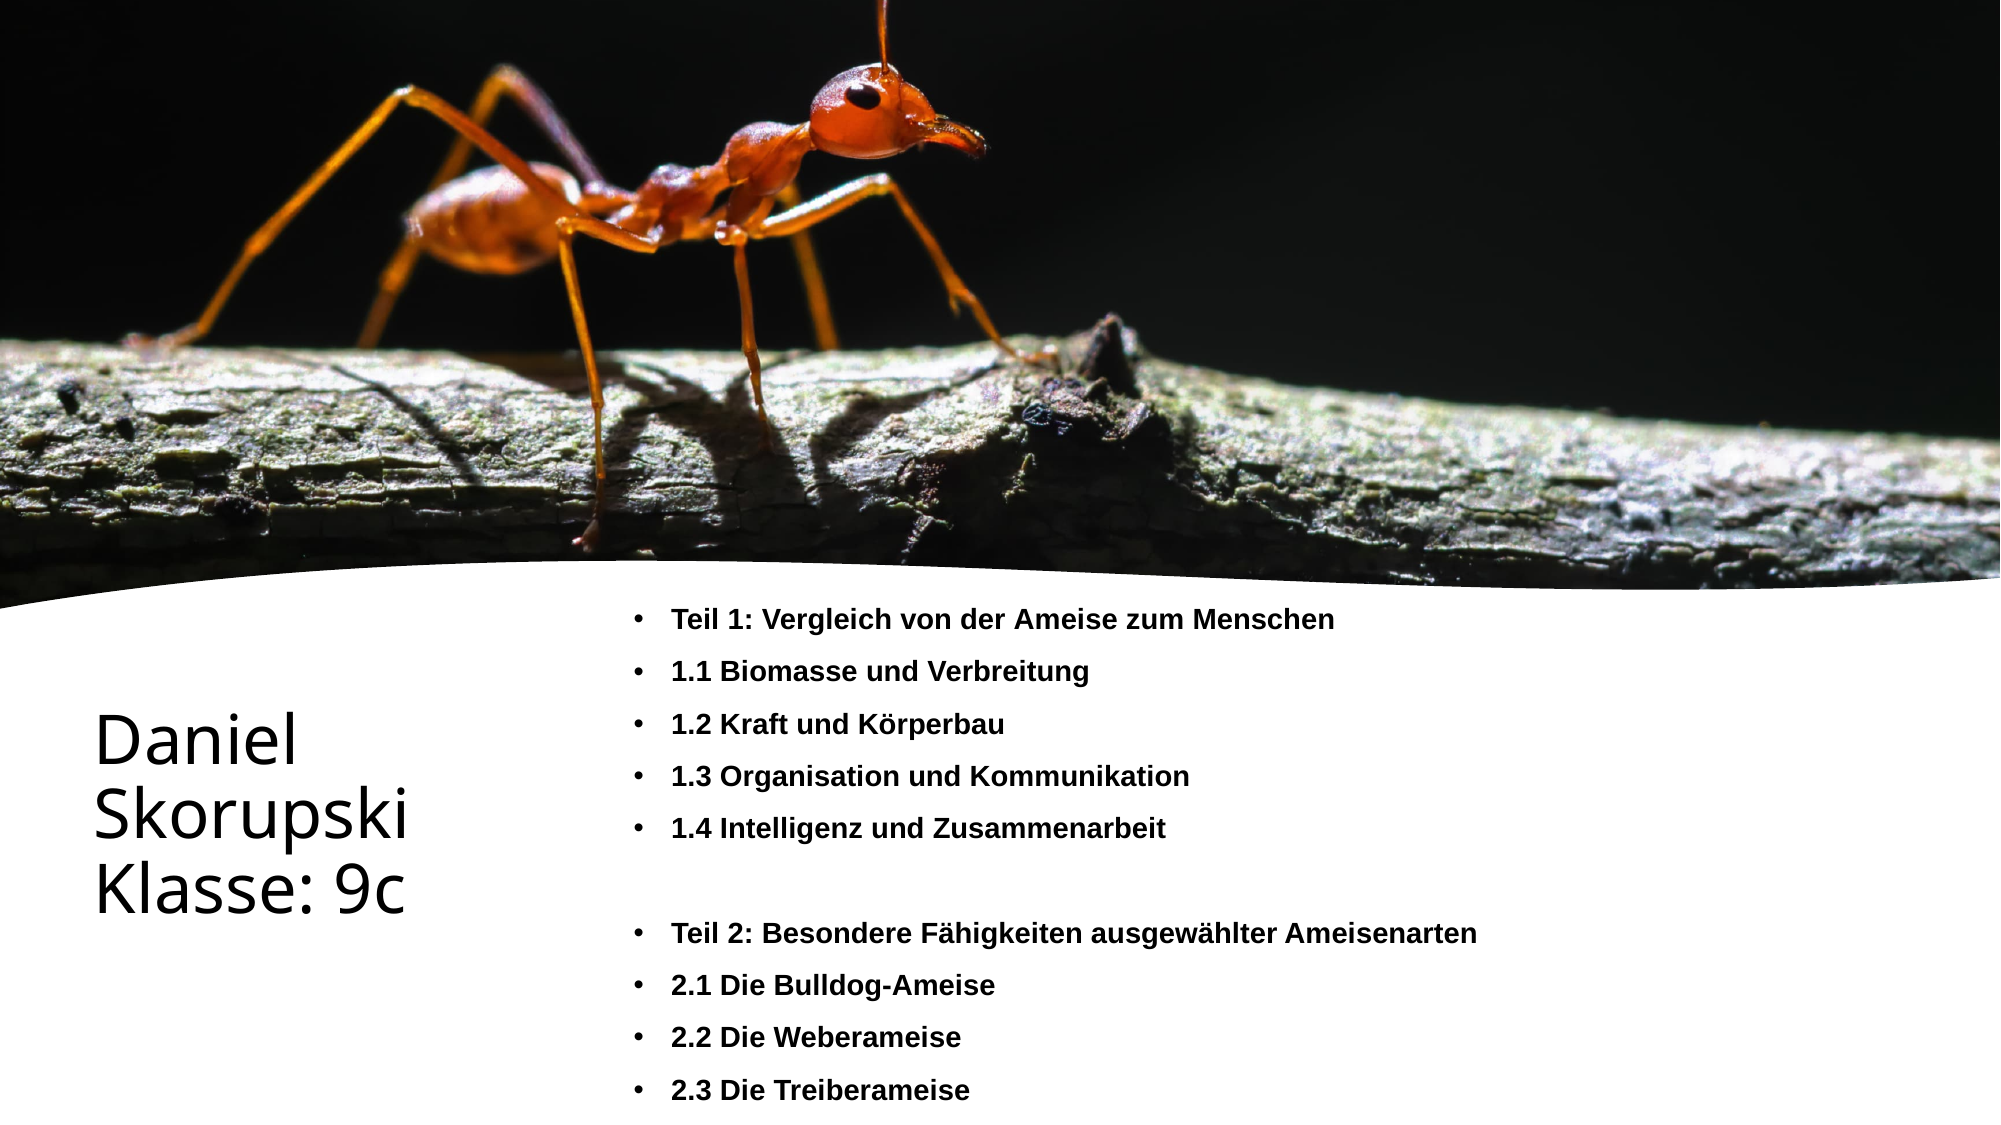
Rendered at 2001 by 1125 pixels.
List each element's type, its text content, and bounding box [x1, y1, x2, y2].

title Daniel Skorupski Klasse: 9c [78, 615, 619, 1018]
picture [0, 0, 2000, 610]
list Teil 1: Vergleich von der Ameise zum Menschen 1.1 Biomasse und Verbreitung 1.2 Kraft und Körperbau 1.3 Organisation und Kommunikation 1.4 Intelligenz und Zusammenarbeit Teil 2: Besondere Fähigkeiten ausgewählter Ameisenarten 2.1 Die Bulldog-Ameise 2.2 Die Weberameise 2.3 Die Treiberameise [618, 654, 1847, 1057]
